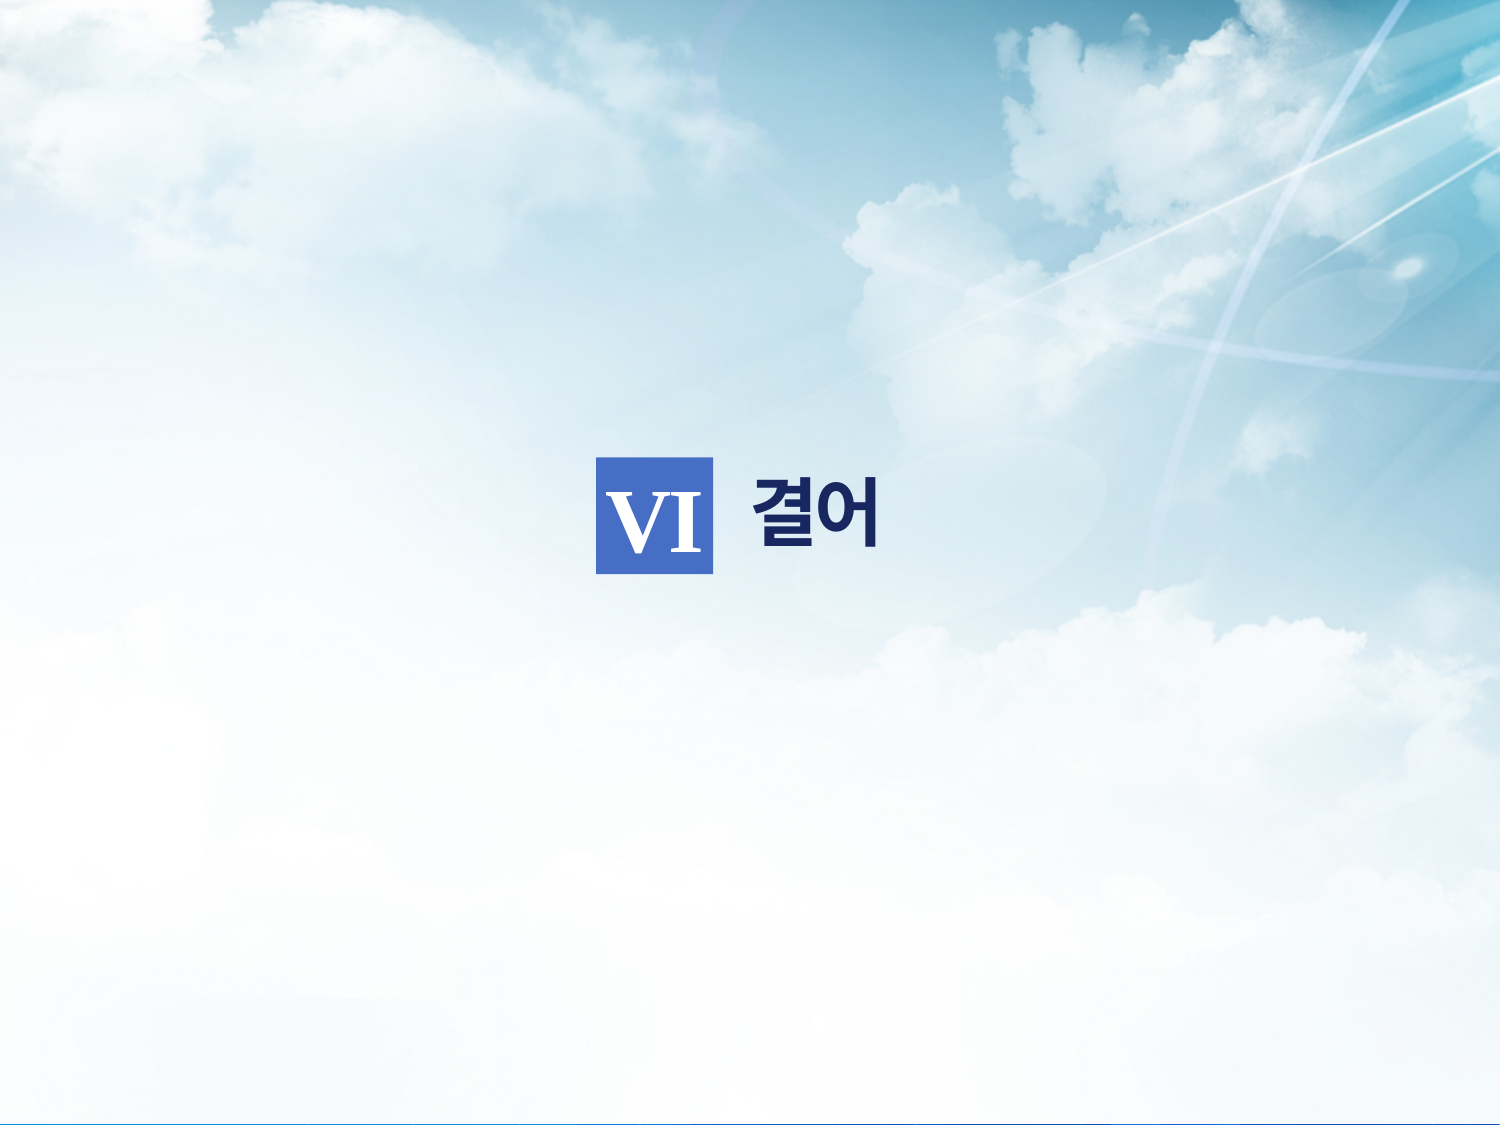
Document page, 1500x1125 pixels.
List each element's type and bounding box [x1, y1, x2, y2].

picture [0, 0, 1500, 1125]
text_box [596, 457, 904, 575]
